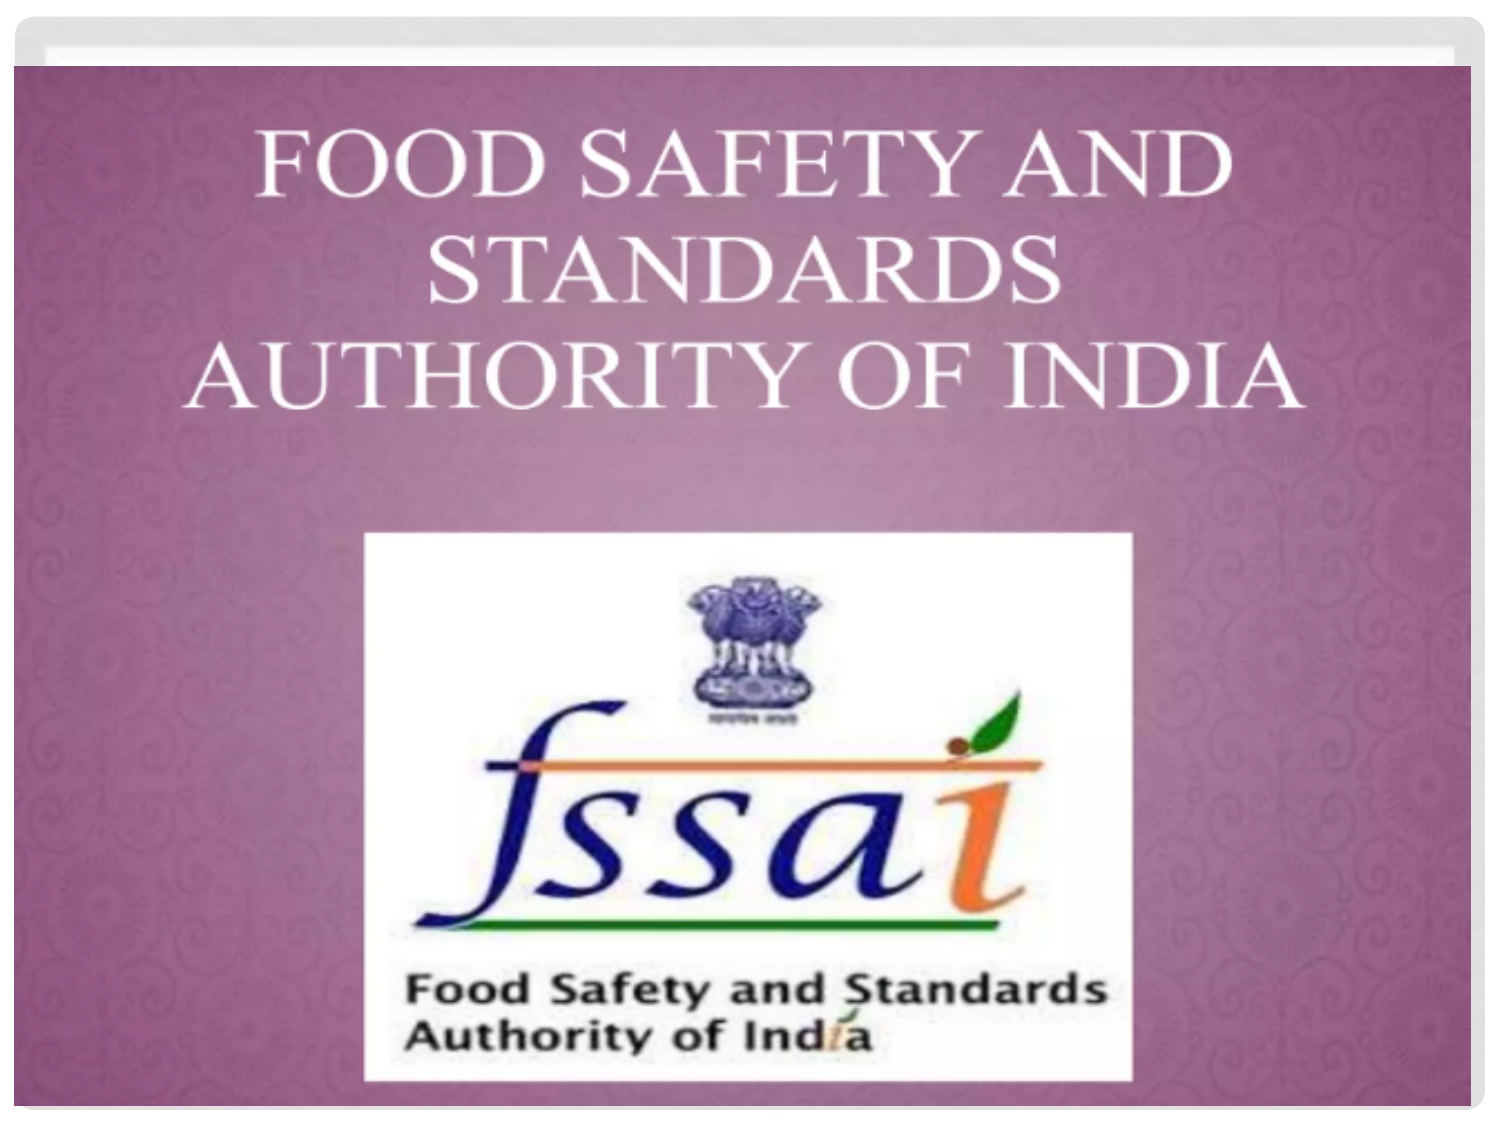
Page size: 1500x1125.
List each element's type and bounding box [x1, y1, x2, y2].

list [13, 66, 1471, 1107]
